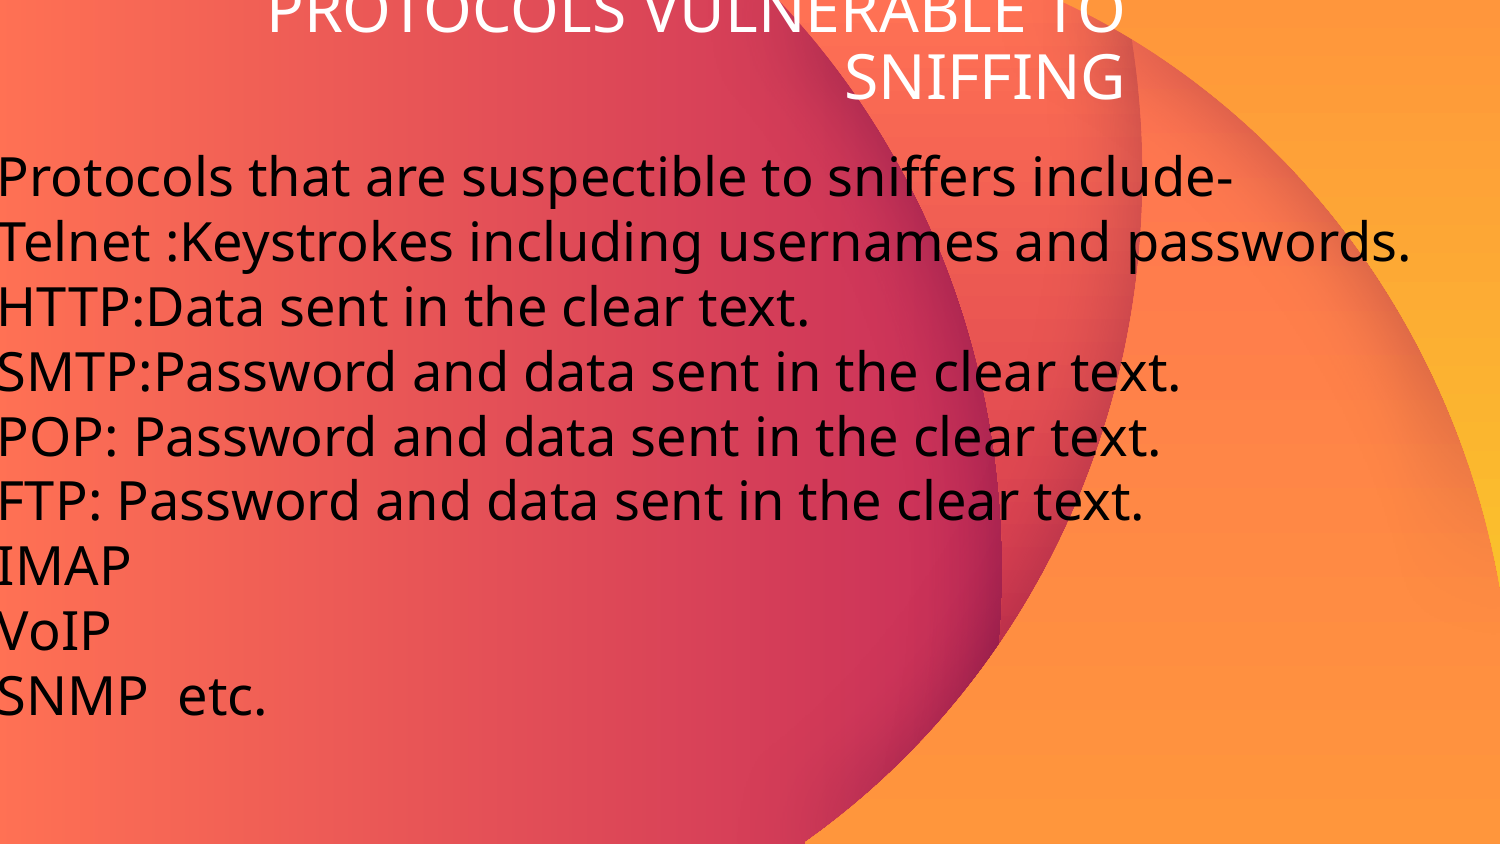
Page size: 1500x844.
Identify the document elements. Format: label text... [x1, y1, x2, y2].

text_box [1081, 0, 1087, 9]
text_box [1115, 0, 1121, 9]
title PROTOCOLS VULNERABLE TO SNIFFING [0, 9, 1127, 114]
text_box Protocols that are suspectible to sniffers include- Telnet :Keystrokes including usernames and passwords. HTTP:Data sent in the clear text. SMTP:Password and data sent in the clear text. POP: Password and data sent in the clear text. FTP: Password and data sent in the clear text. IMAP VoIP SNMP etc. [0, 134, 1429, 734]
